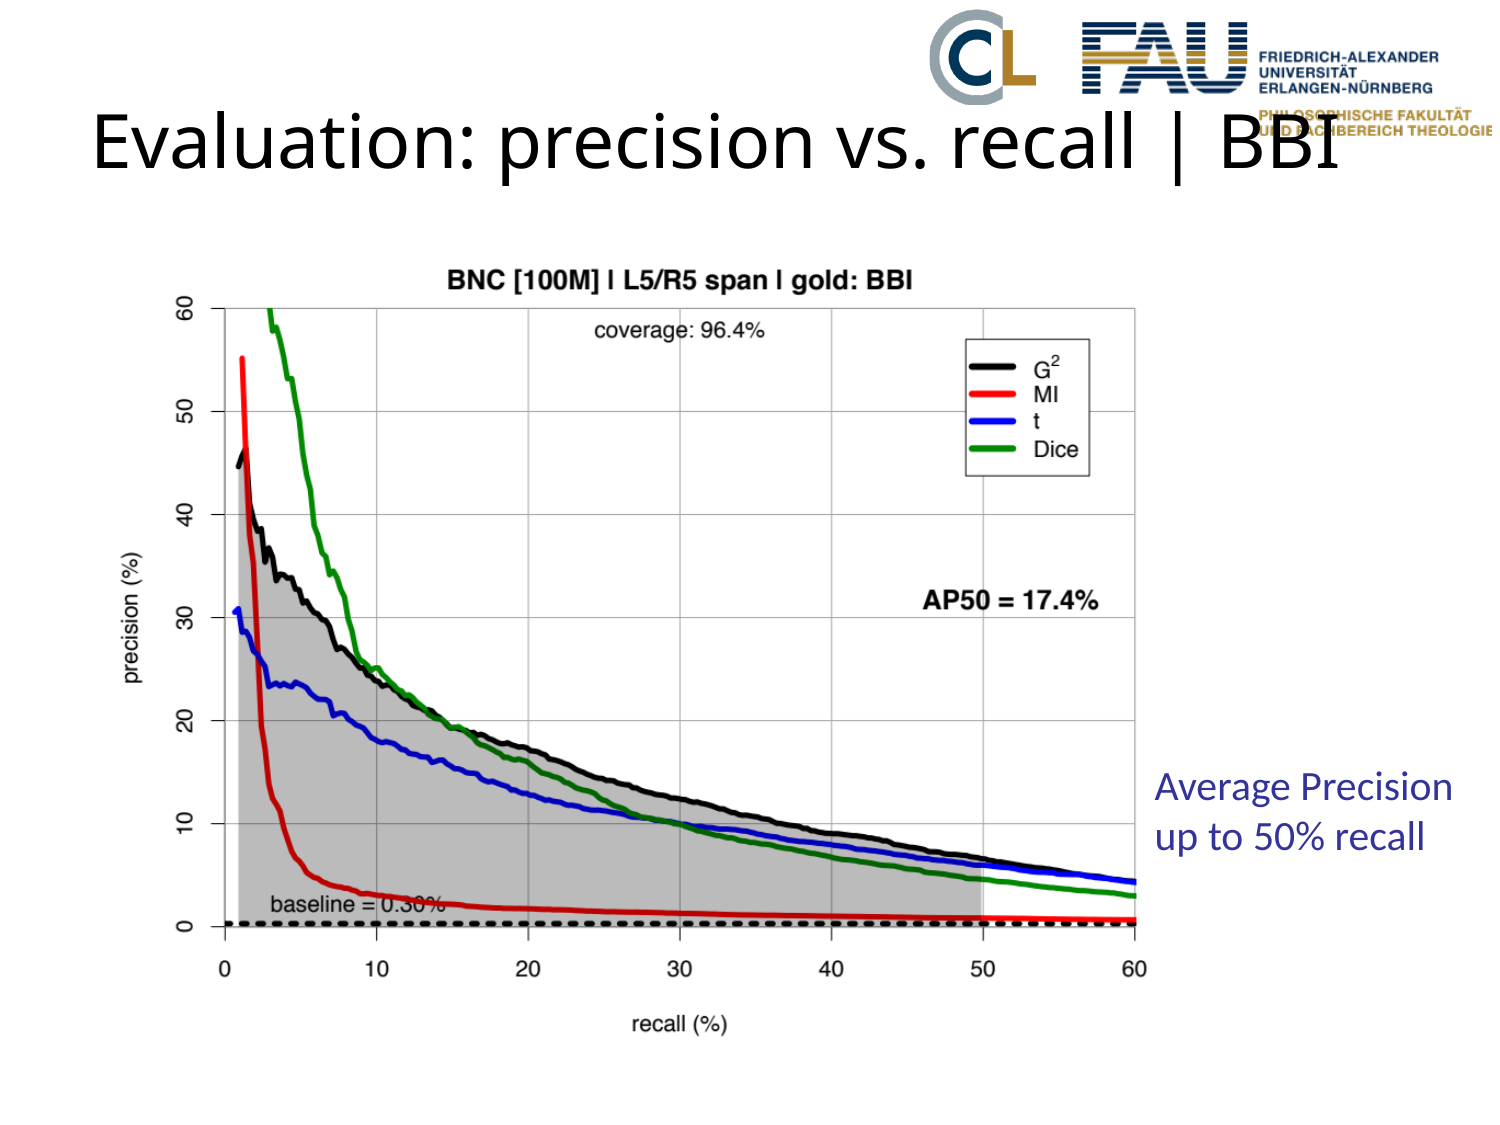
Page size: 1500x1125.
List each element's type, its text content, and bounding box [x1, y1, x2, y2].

title Evaluation: precision vs. recall | BBI [75, 45, 1425, 233]
text_box Average Precision up to 50% recall [1168, 751, 1482, 867]
picture [113, 250, 1164, 1037]
